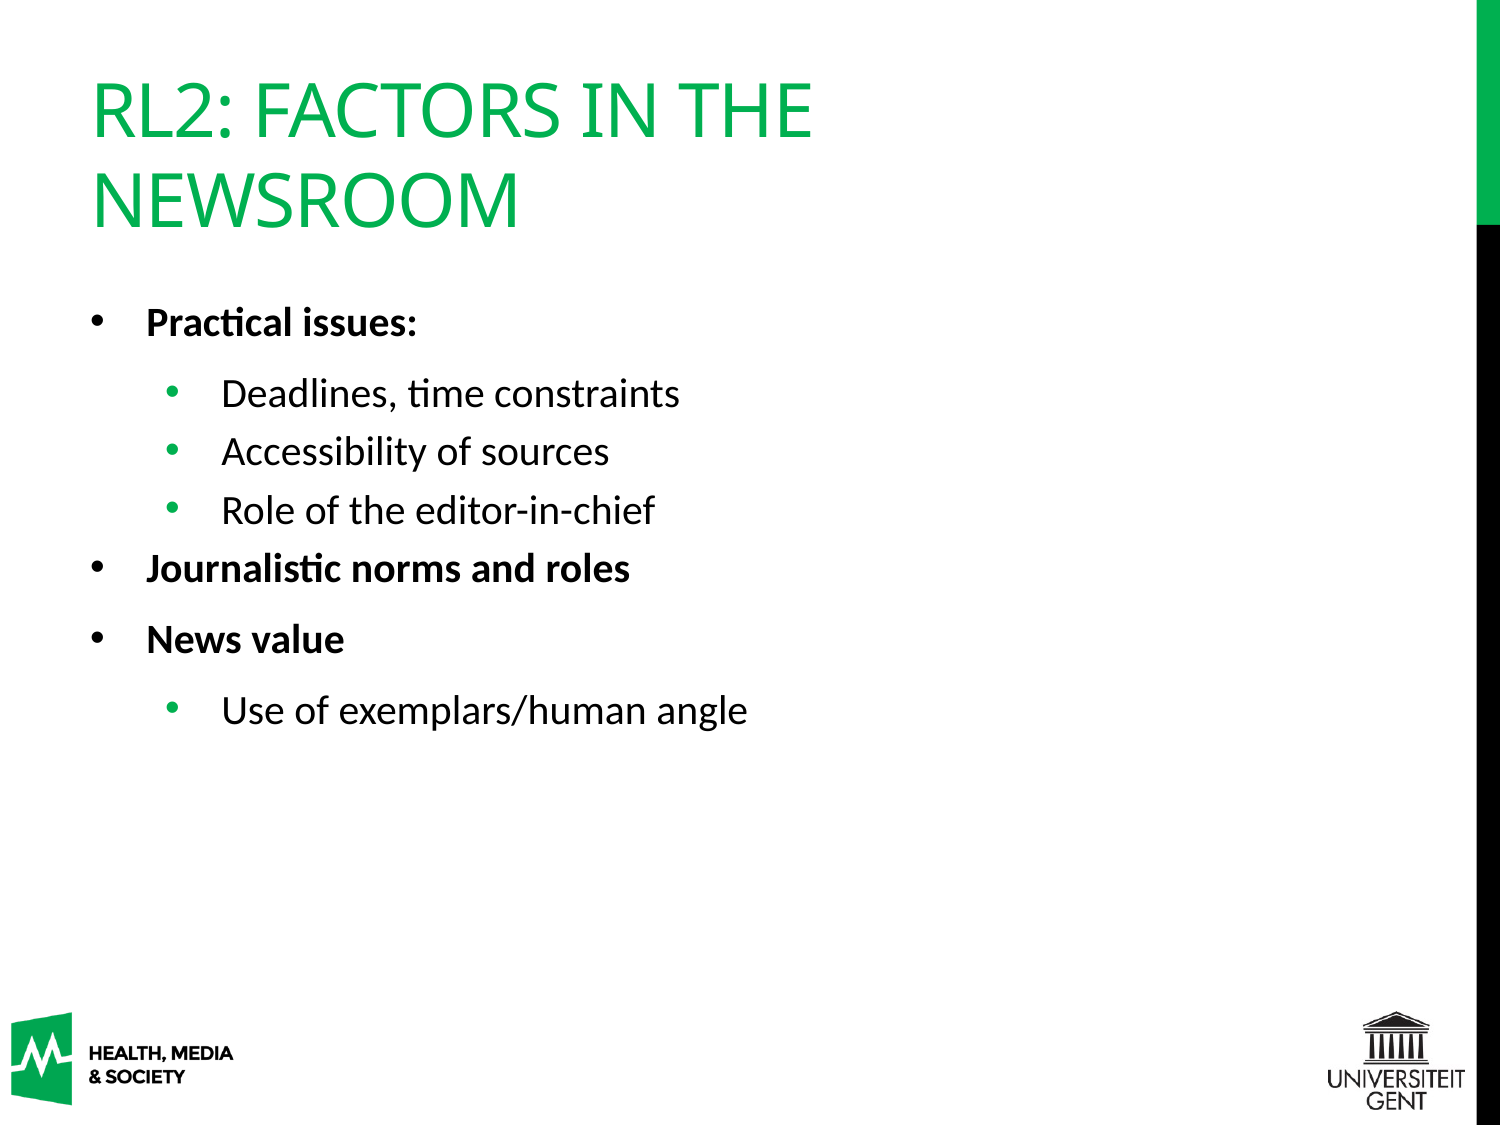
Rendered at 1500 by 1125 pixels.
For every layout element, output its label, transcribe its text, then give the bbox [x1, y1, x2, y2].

list Practical issues: Deadlines, time constraints Accessibility of sources Role of the editor-in-chief Journalistic norms and roles News value Use of exemplars/human angle [75, 287, 1325, 1005]
picture [0, 999, 243, 1117]
title RL2: Factors in the Newsroom [75, 25, 1270, 250]
picture [1328, 1011, 1465, 1110]
